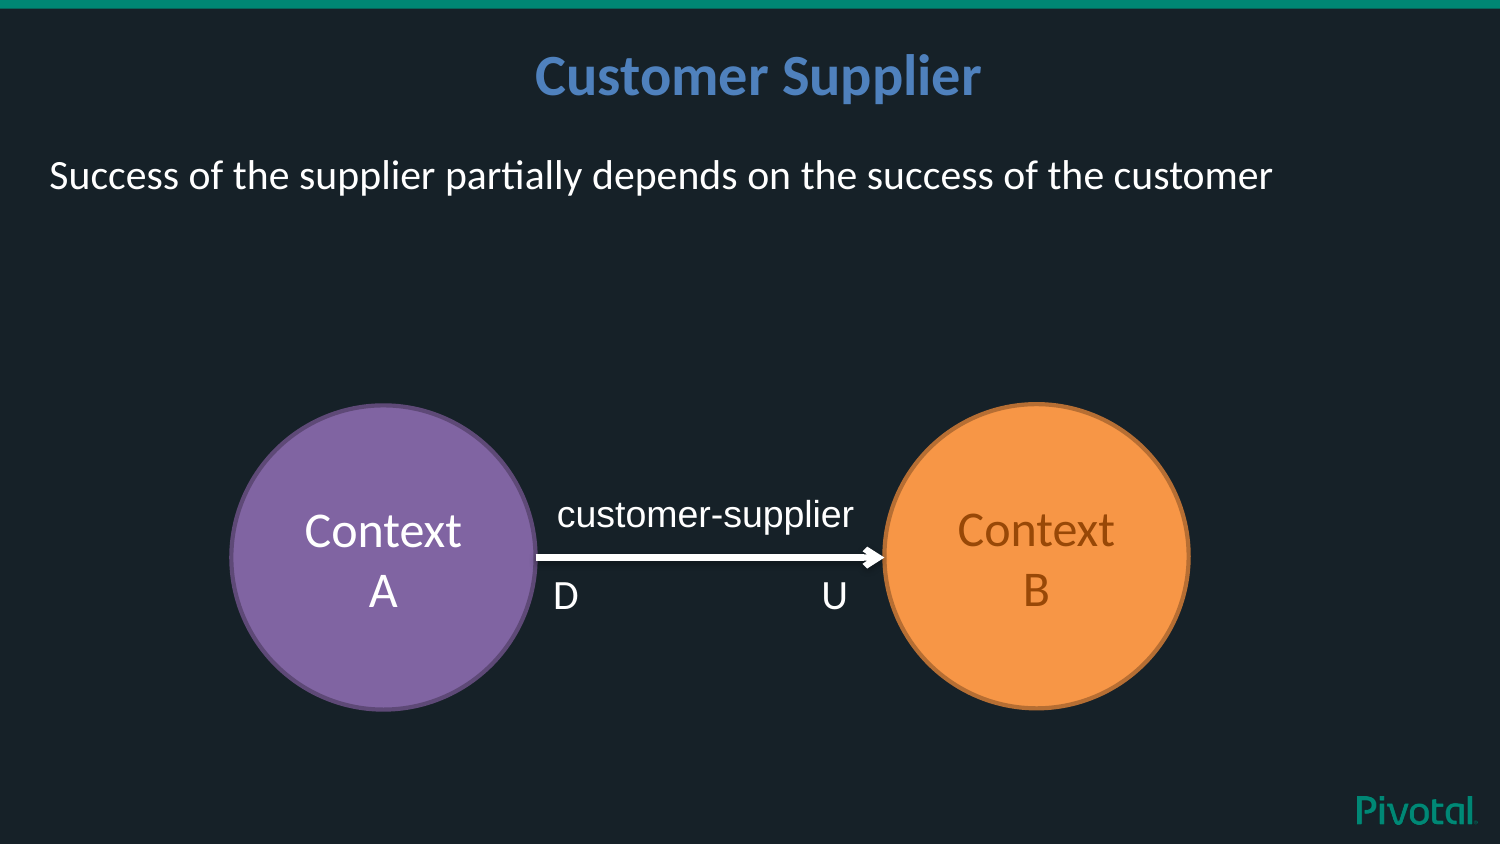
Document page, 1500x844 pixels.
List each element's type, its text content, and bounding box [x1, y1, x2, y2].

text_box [231, 403, 1189, 710]
picture [1357, 796, 1478, 825]
list Success of the supplier partially depends on the success of the customer [34, 133, 1466, 366]
title Customer Supplier [17, 27, 1500, 117]
